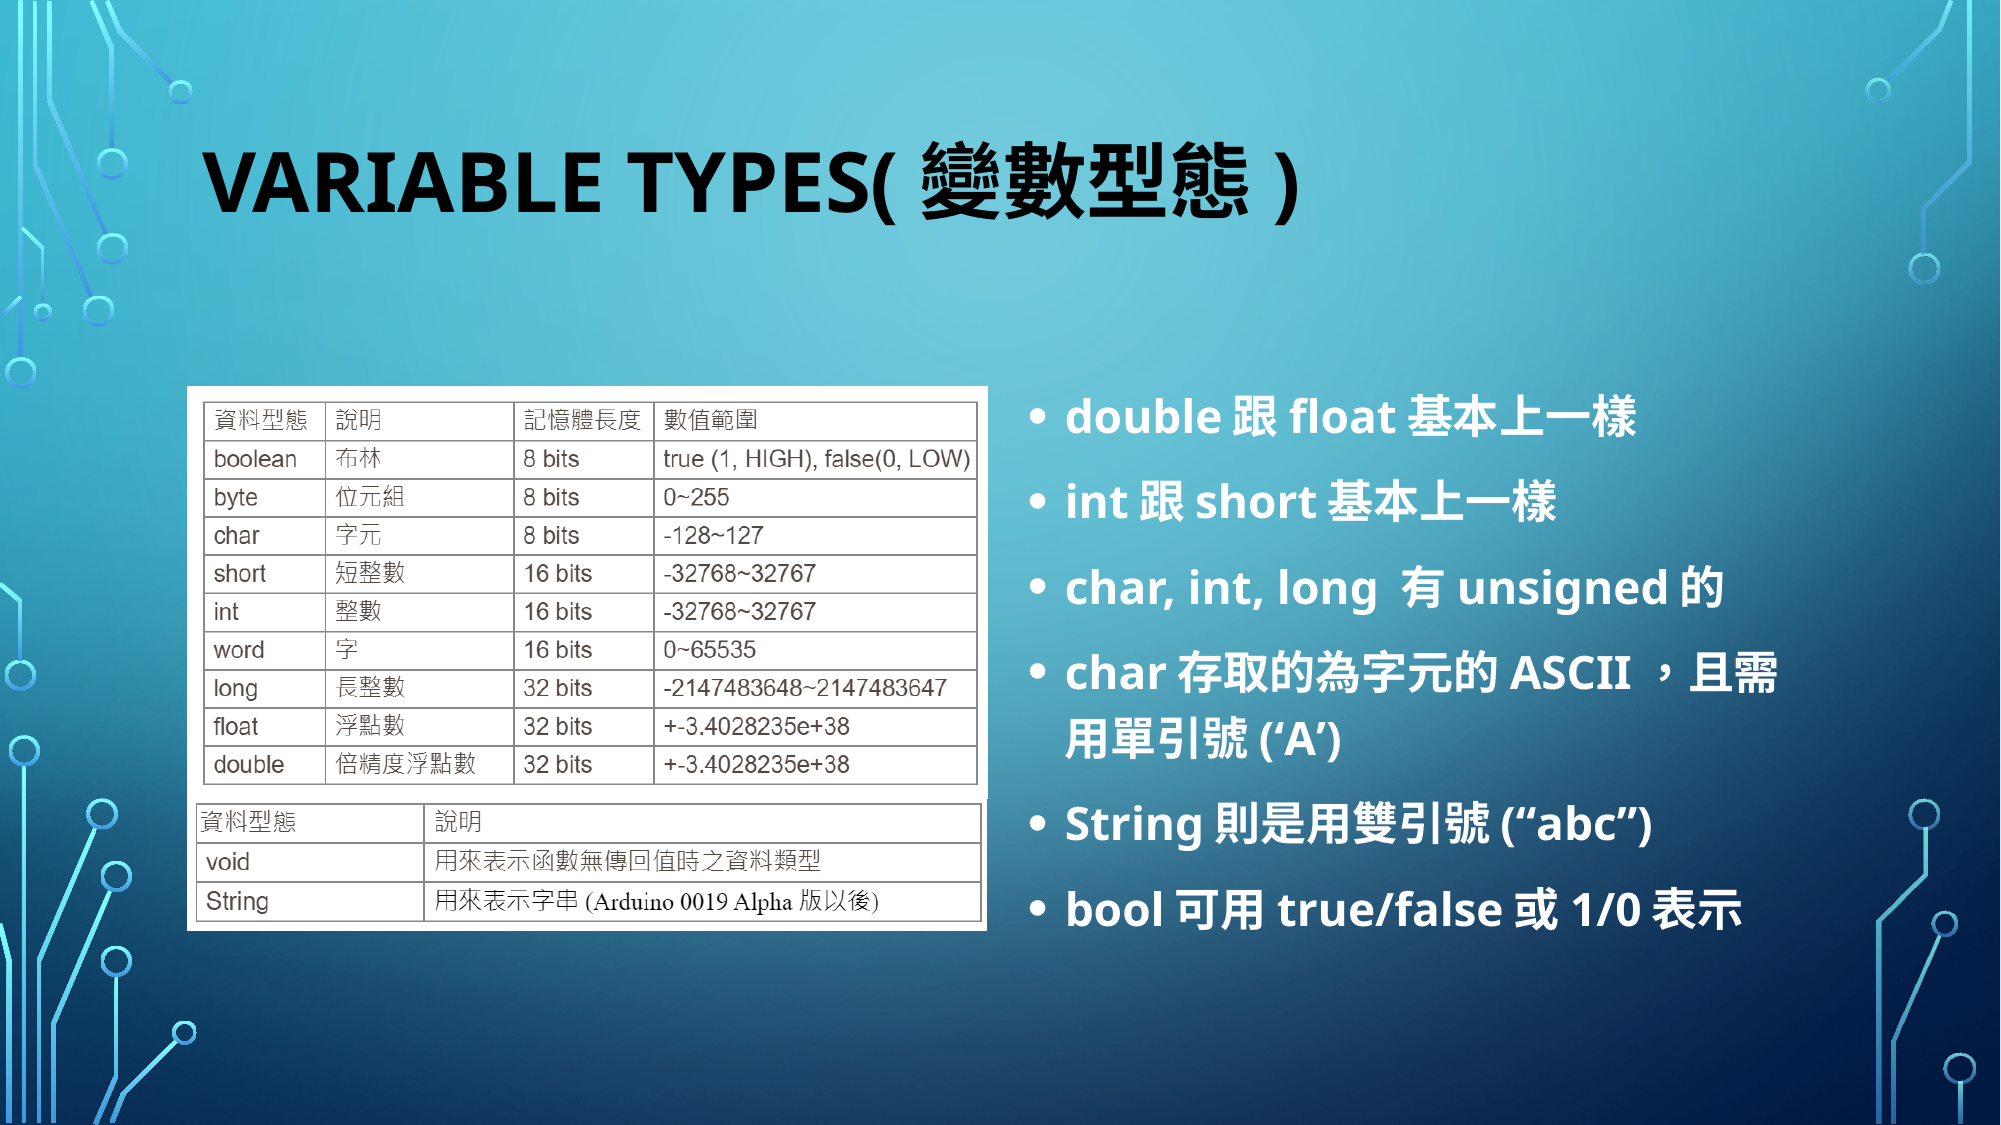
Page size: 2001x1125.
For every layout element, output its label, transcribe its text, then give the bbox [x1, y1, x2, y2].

title Variable types(變數型態) [187, 64, 1813, 308]
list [186, 386, 988, 797]
picture [186, 797, 988, 931]
list double跟float基本上一樣 int跟short基本上一樣 char, int, long 有unsigned的 char存取的為字元的ASCII，且需用單引號(‘A’) String則是用雙引號(“abc”) bool可用true/false或1/0表示 [1012, 369, 1813, 950]
